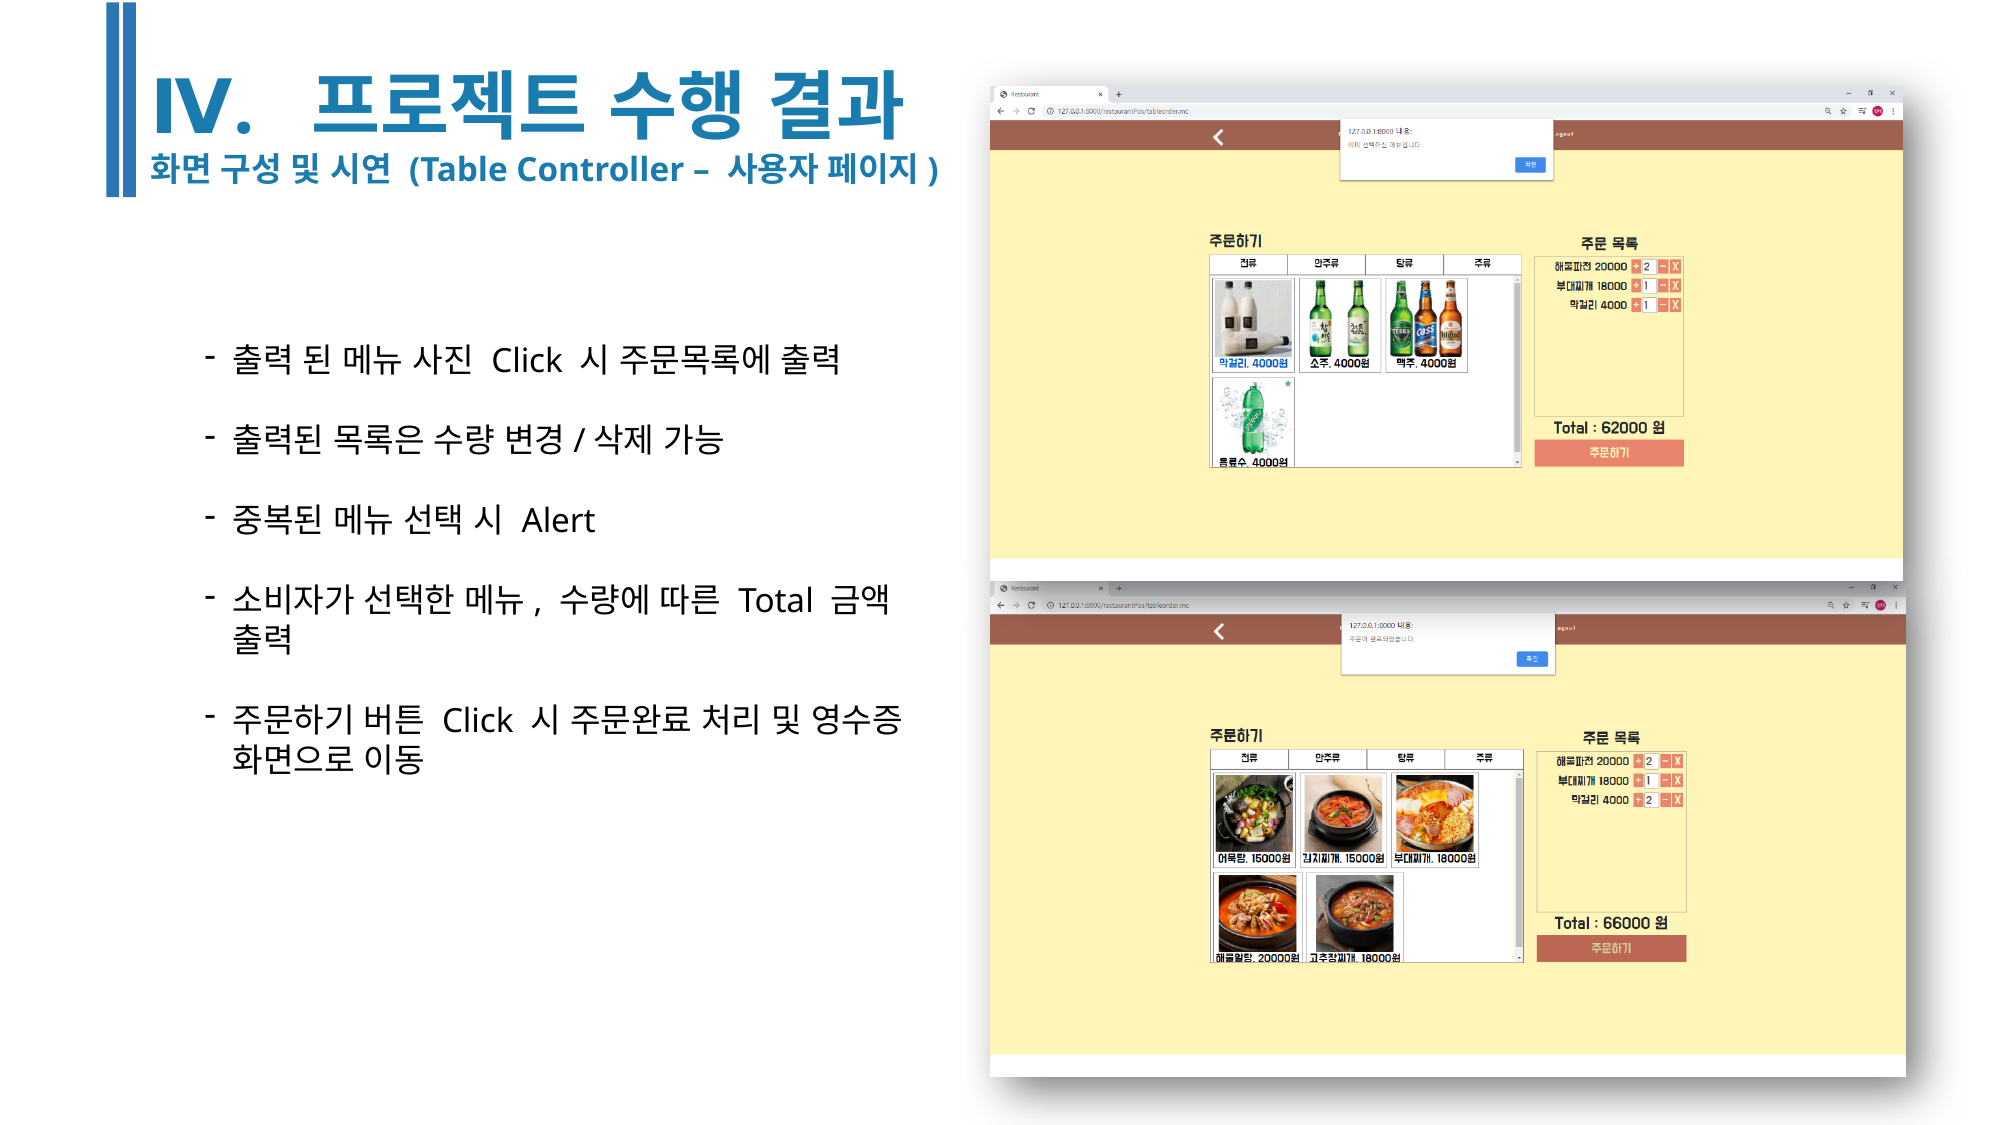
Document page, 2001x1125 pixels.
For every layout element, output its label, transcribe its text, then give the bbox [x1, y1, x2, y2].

picture [990, 86, 1906, 1077]
text_box Ⅳ. 프로젝트 수행 결과 화면 구성 및 시연 (Table Controller – 사용자 페이지) [136, 50, 1252, 196]
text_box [106, 2, 136, 198]
text_box 출력 된 메뉴 사진 Click 시 주문목록에 출력 출력된 목록은 수량 변경/삭제 가능 중복된 메뉴 선택 시 Alert 소비자가 선택한 메뉴, 수량에 따른 Total 금액 출력 주문하기 버튼 Click 시 주문완료 처리 및 영수증 화면으로 이동 [189, 332, 962, 787]
